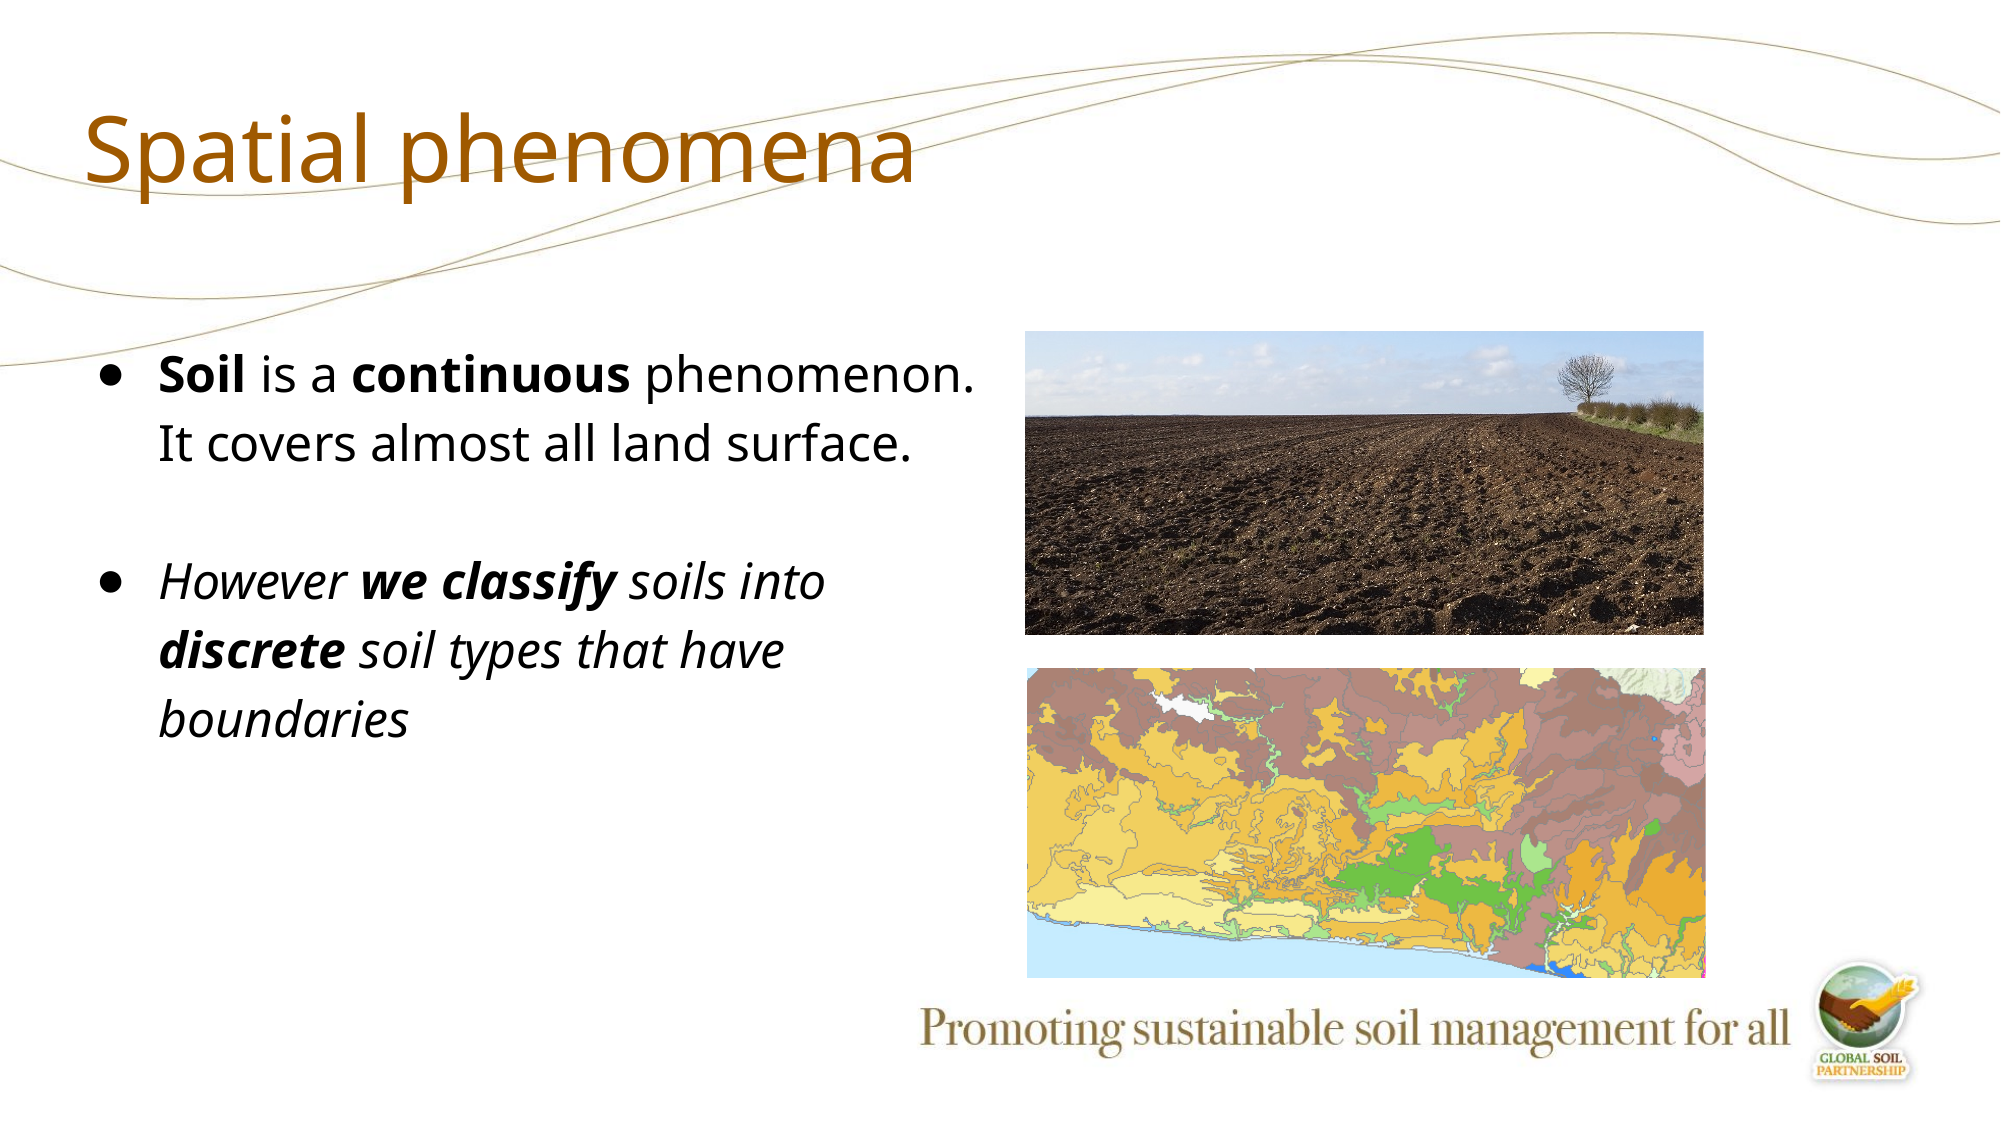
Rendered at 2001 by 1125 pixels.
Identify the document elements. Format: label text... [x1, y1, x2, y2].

picture [0, 0, 2001, 1125]
title Spatial phenomena [68, 75, 1932, 176]
list Soil is a continuous phenomenon. It covers almost all land surface. However we classify soils into discrete soil types that have boundaries [68, 198, 1014, 1000]
slide_number ‹#› [1853, 1019, 1974, 1106]
